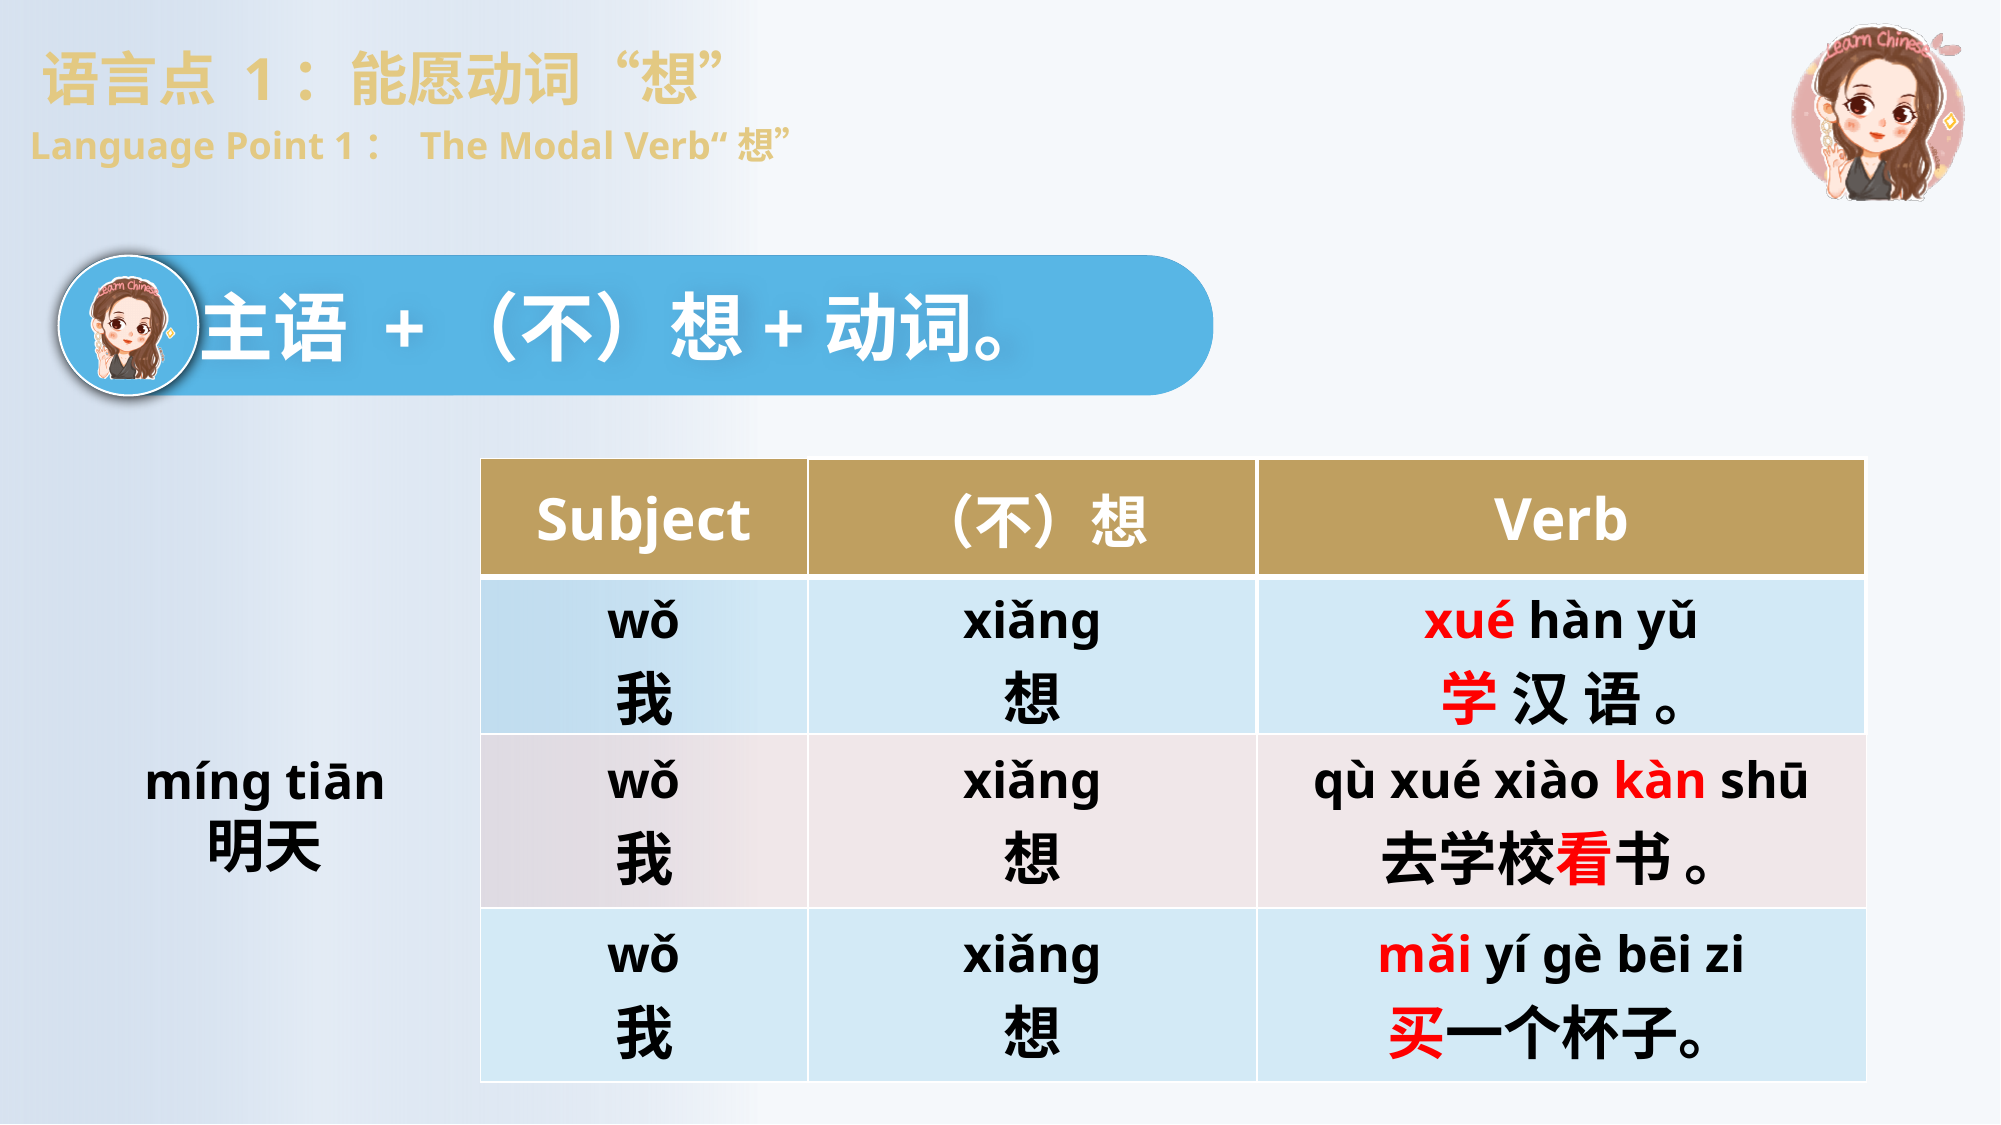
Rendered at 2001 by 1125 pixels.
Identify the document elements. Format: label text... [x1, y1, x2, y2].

table_cell xiǎng 想 [809, 909, 1256, 1081]
table_header Subject [481, 459, 807, 574]
table_cell xiǎng 想 [809, 735, 1256, 907]
table_cell wǒ 我 [481, 735, 807, 907]
picture [0, 0, 2001, 1125]
text_box Language Point 1： The Modal Verb“想” [14, 115, 827, 175]
table_header Verb [1259, 460, 1864, 574]
table_cell wǒ 我 [481, 580, 807, 733]
table_header （不）想 [809, 460, 1255, 574]
table_cell mǎi yí gè bēi zi 买一个杯子。 [1258, 909, 1866, 1081]
table_cell xué hàn yǔ 学 汉 语 。 [1259, 580, 1864, 733]
table_cell xiǎng 想 [809, 580, 1255, 733]
table_cell wǒ 我 [481, 909, 807, 1081]
table_cell qù xué xiào kàn shū 去学校看书 。 [1258, 735, 1866, 907]
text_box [58, 255, 199, 402]
text_box 语言点 1：能愿动词“想” [27, 35, 1066, 120]
text_box míng tiān 明天 [49, 741, 481, 887]
text_box 主语 +（不）想+动词。 [184, 273, 1447, 468]
